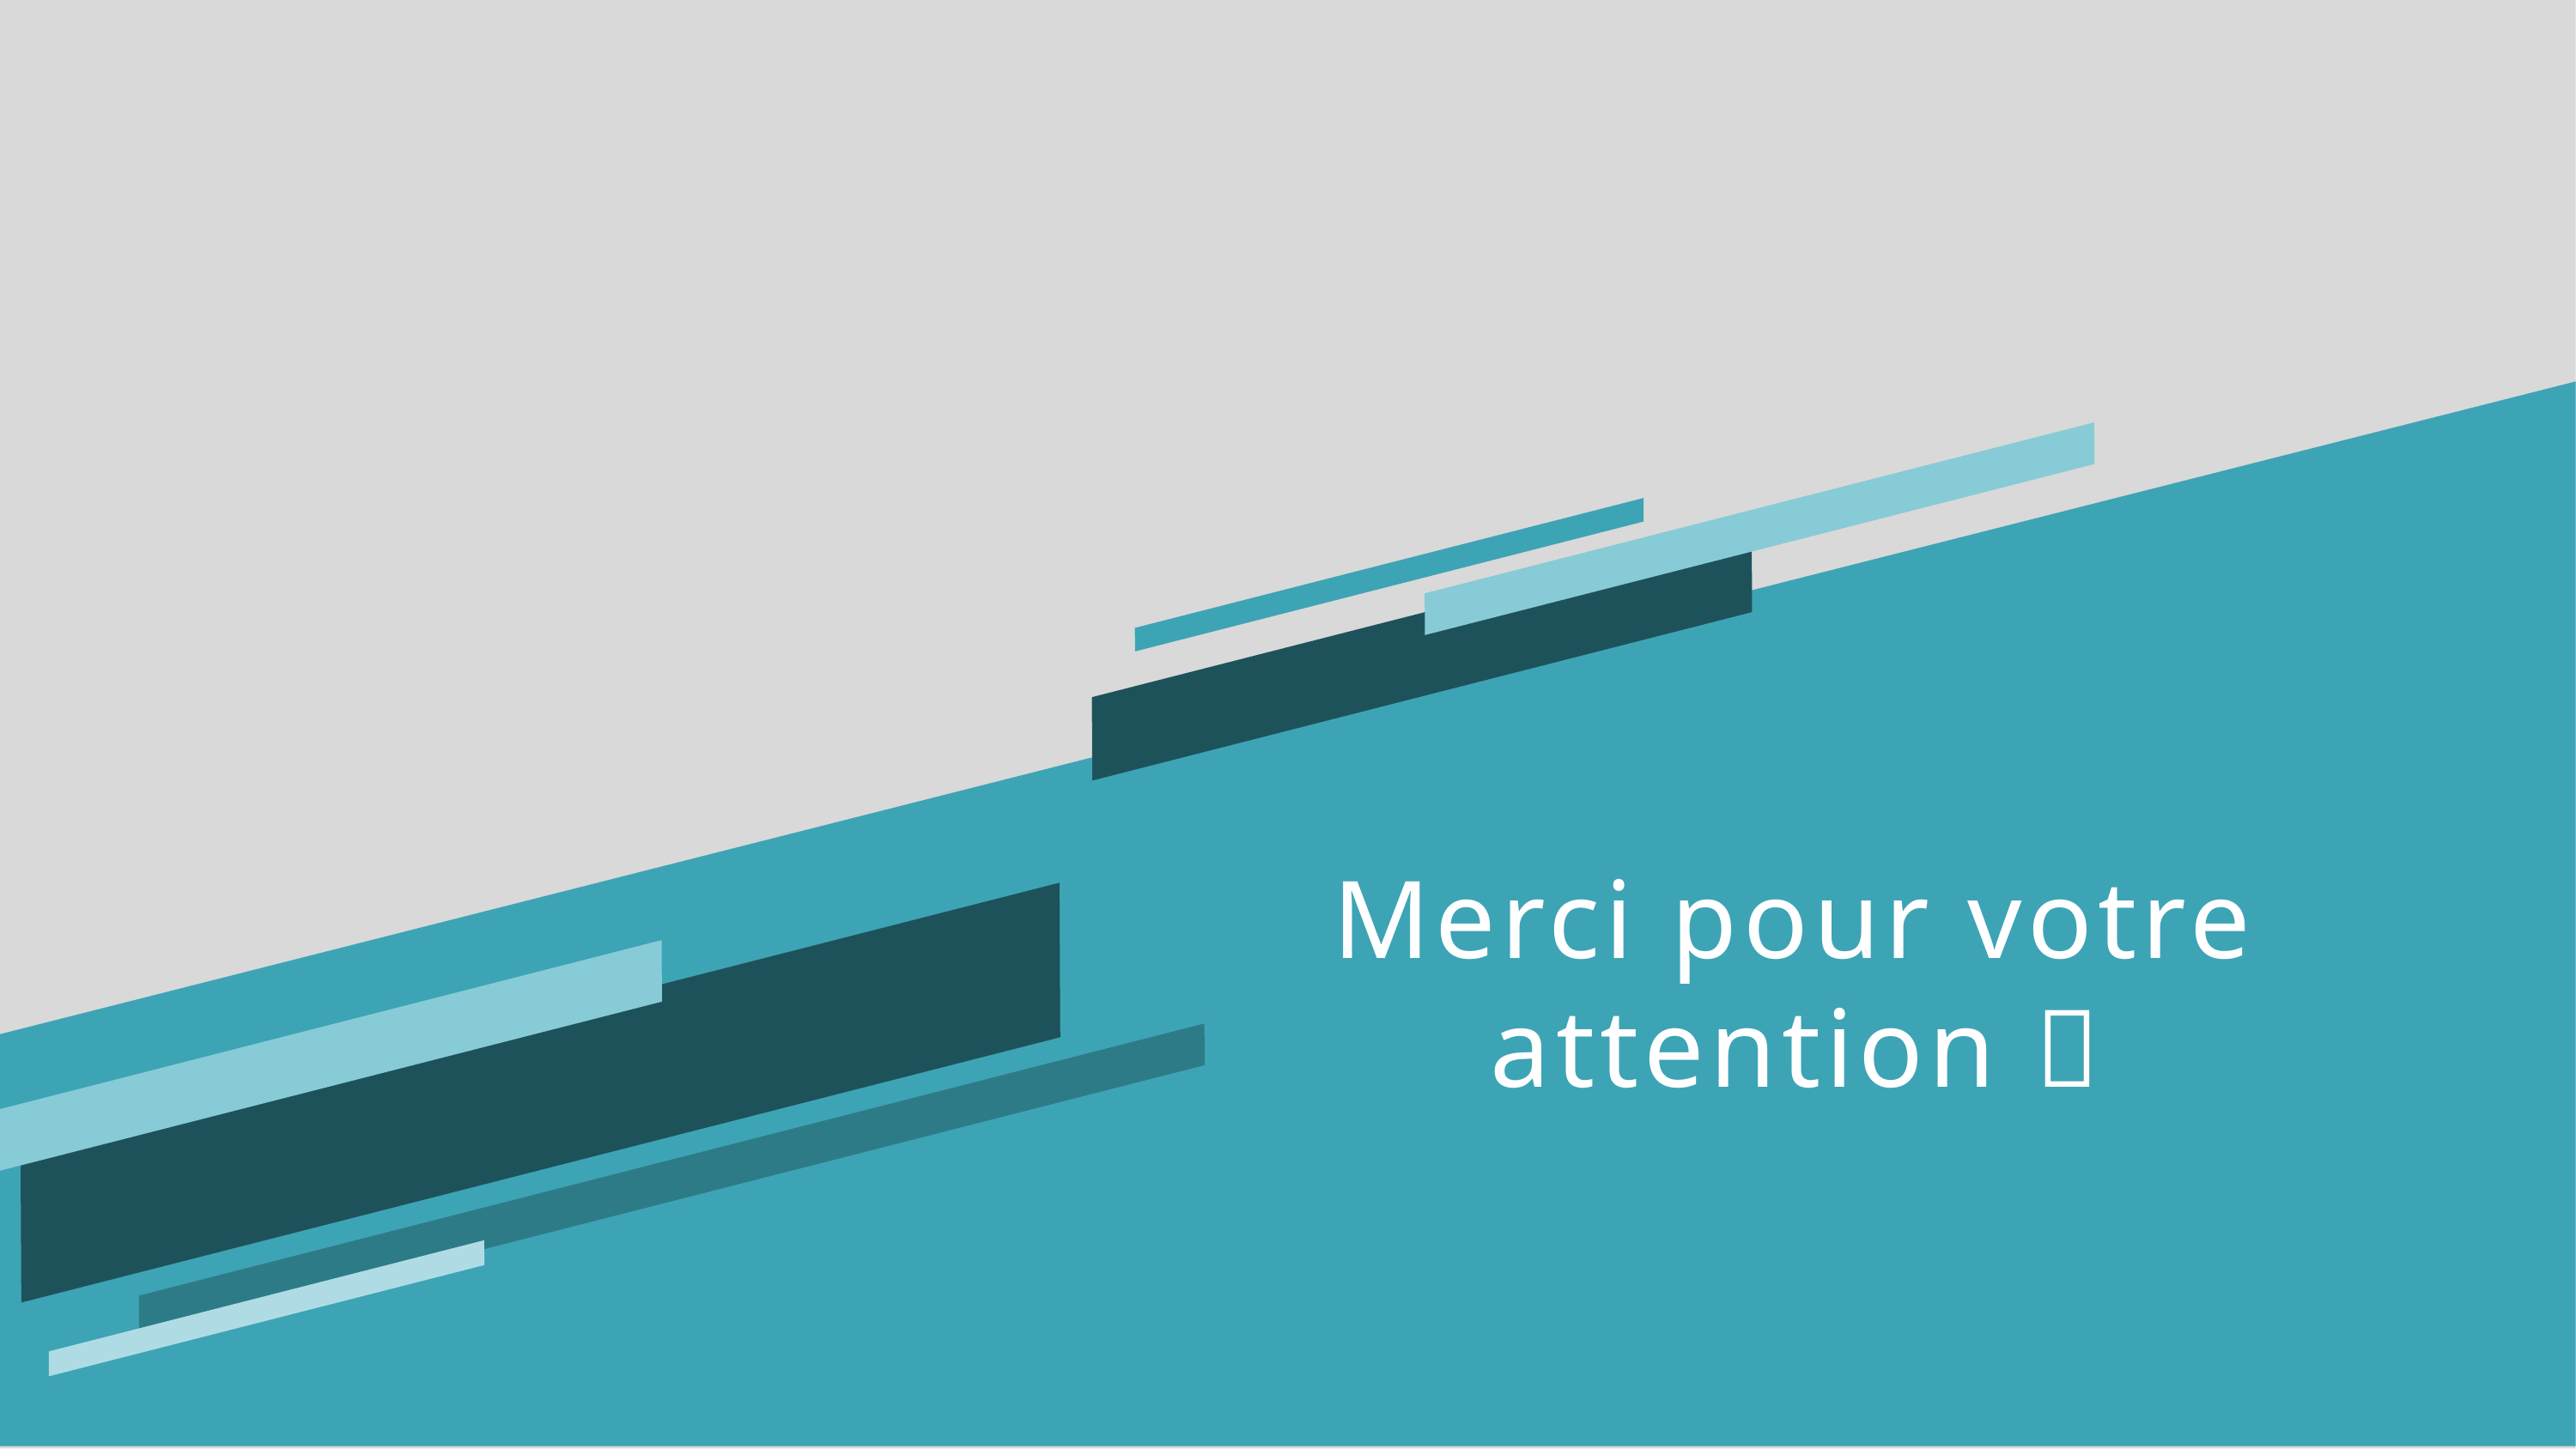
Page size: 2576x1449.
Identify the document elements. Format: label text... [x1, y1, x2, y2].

text_box [18, 881, 1062, 1305]
text_box [137, 1022, 1207, 1326]
text_box [0, 379, 2576, 1448]
text_box [46, 1238, 487, 1379]
text_box Merci pour votre attention  [1243, 844, 2347, 1115]
text_box [1133, 496, 1646, 653]
text_box [1090, 554, 1754, 783]
text_box [0, 938, 665, 1173]
text_box [1423, 421, 2097, 637]
